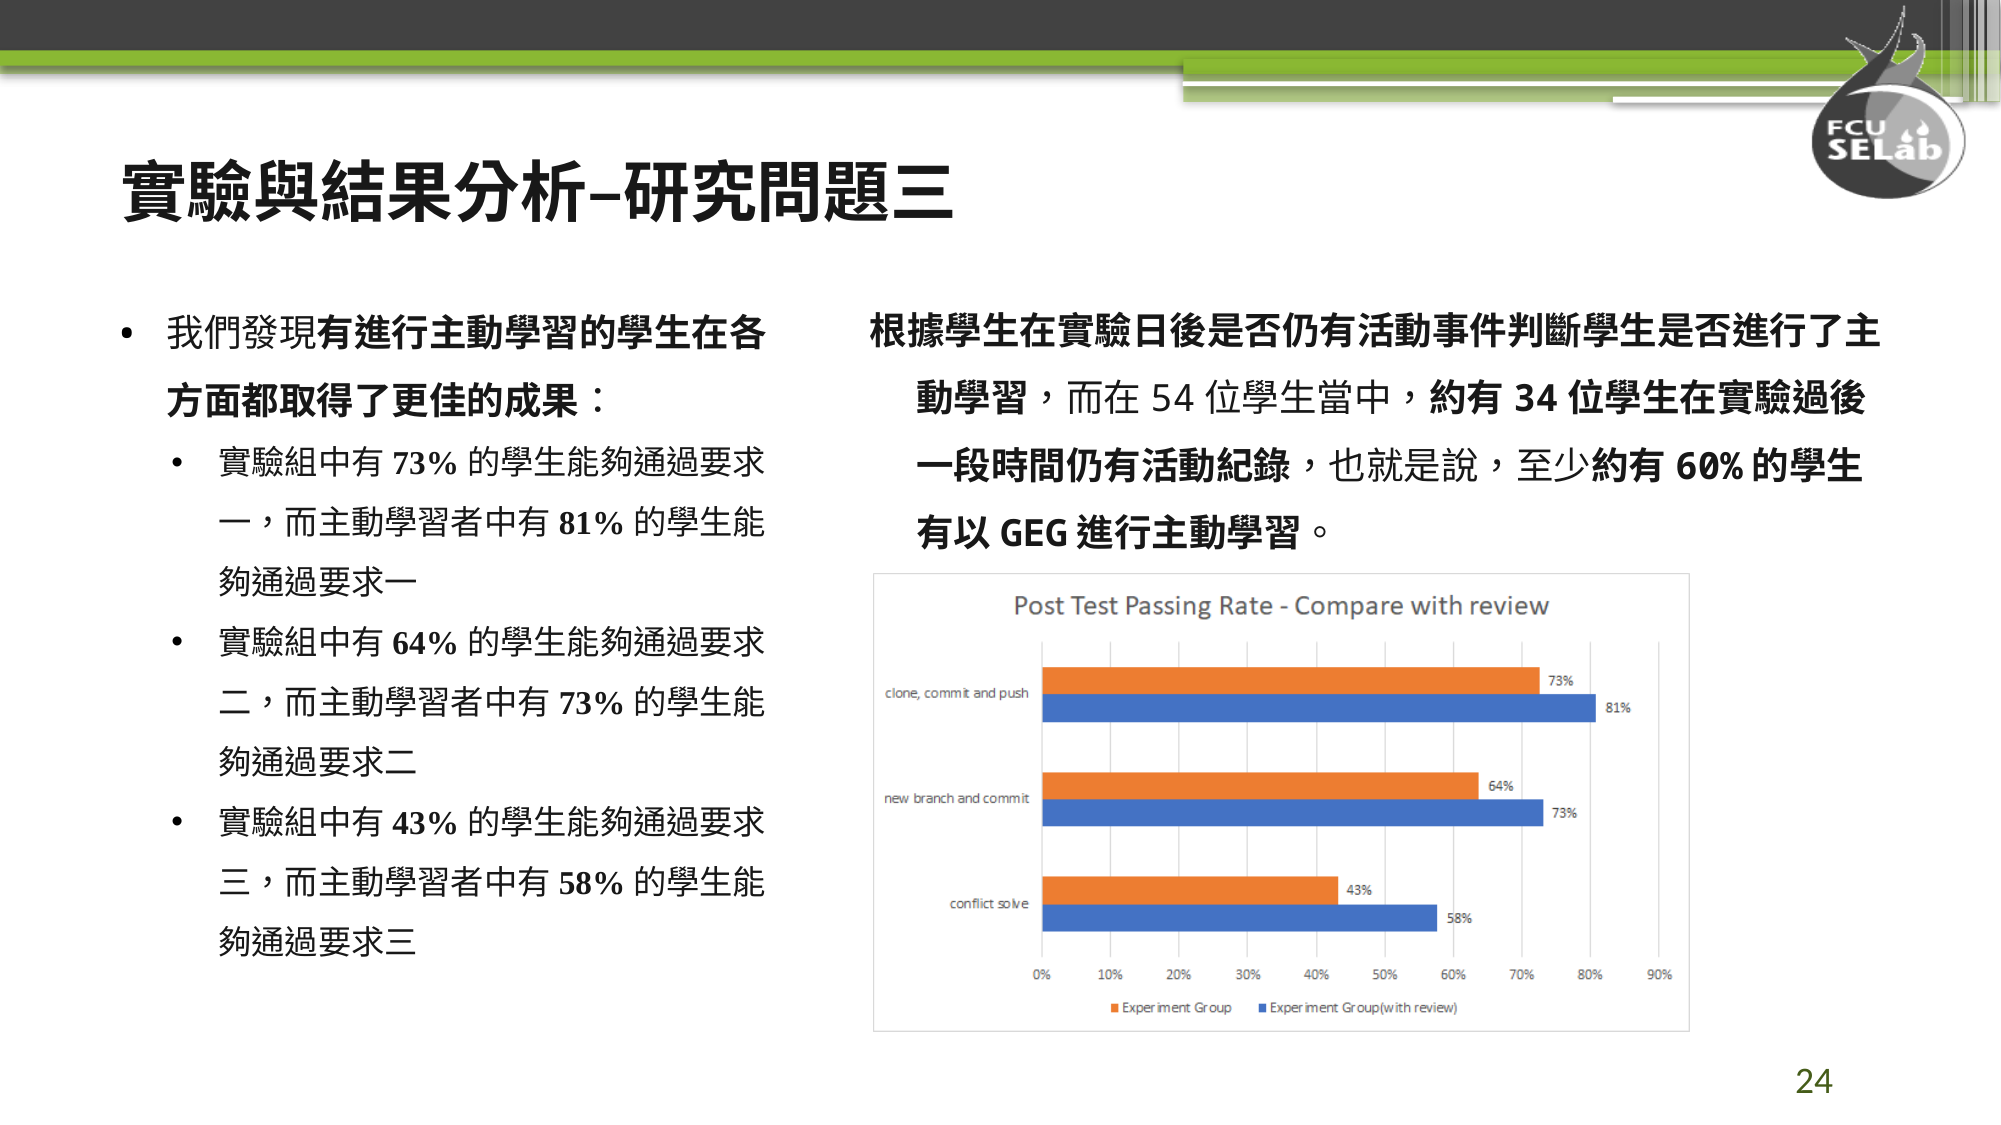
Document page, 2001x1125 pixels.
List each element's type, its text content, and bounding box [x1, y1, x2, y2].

text_box 根據學生在實驗日後是否仍有活動事件判斷學生是否進行了主動學習，而在54位學生當中，約有34位學生在實驗過後一段時間仍有活動紀錄，也就是說，至少約有60%的學生有以GEG進行主動學習。 [854, 276, 1900, 562]
slide_number 24 [1780, 1048, 1974, 1109]
picture [1780, 2, 2000, 203]
title 實驗與結果分析–研究問題三 [0, 101, 1900, 277]
picture [873, 573, 1690, 1032]
list 我們發現有進行主動學習的學生在各方面都取得了更佳的成果： 實驗組中有73%的學生能夠通過要求一，而主動學習者中有81%的學生能夠通過要求一 實驗組中有64%的學生能夠通過要求二，而主動學習者中有73%的學生能夠通過要求二 實驗組中有43%的學生能夠通過要求三，而主動學習者中有58%的學生能夠通過要求三 [99, 276, 797, 1003]
